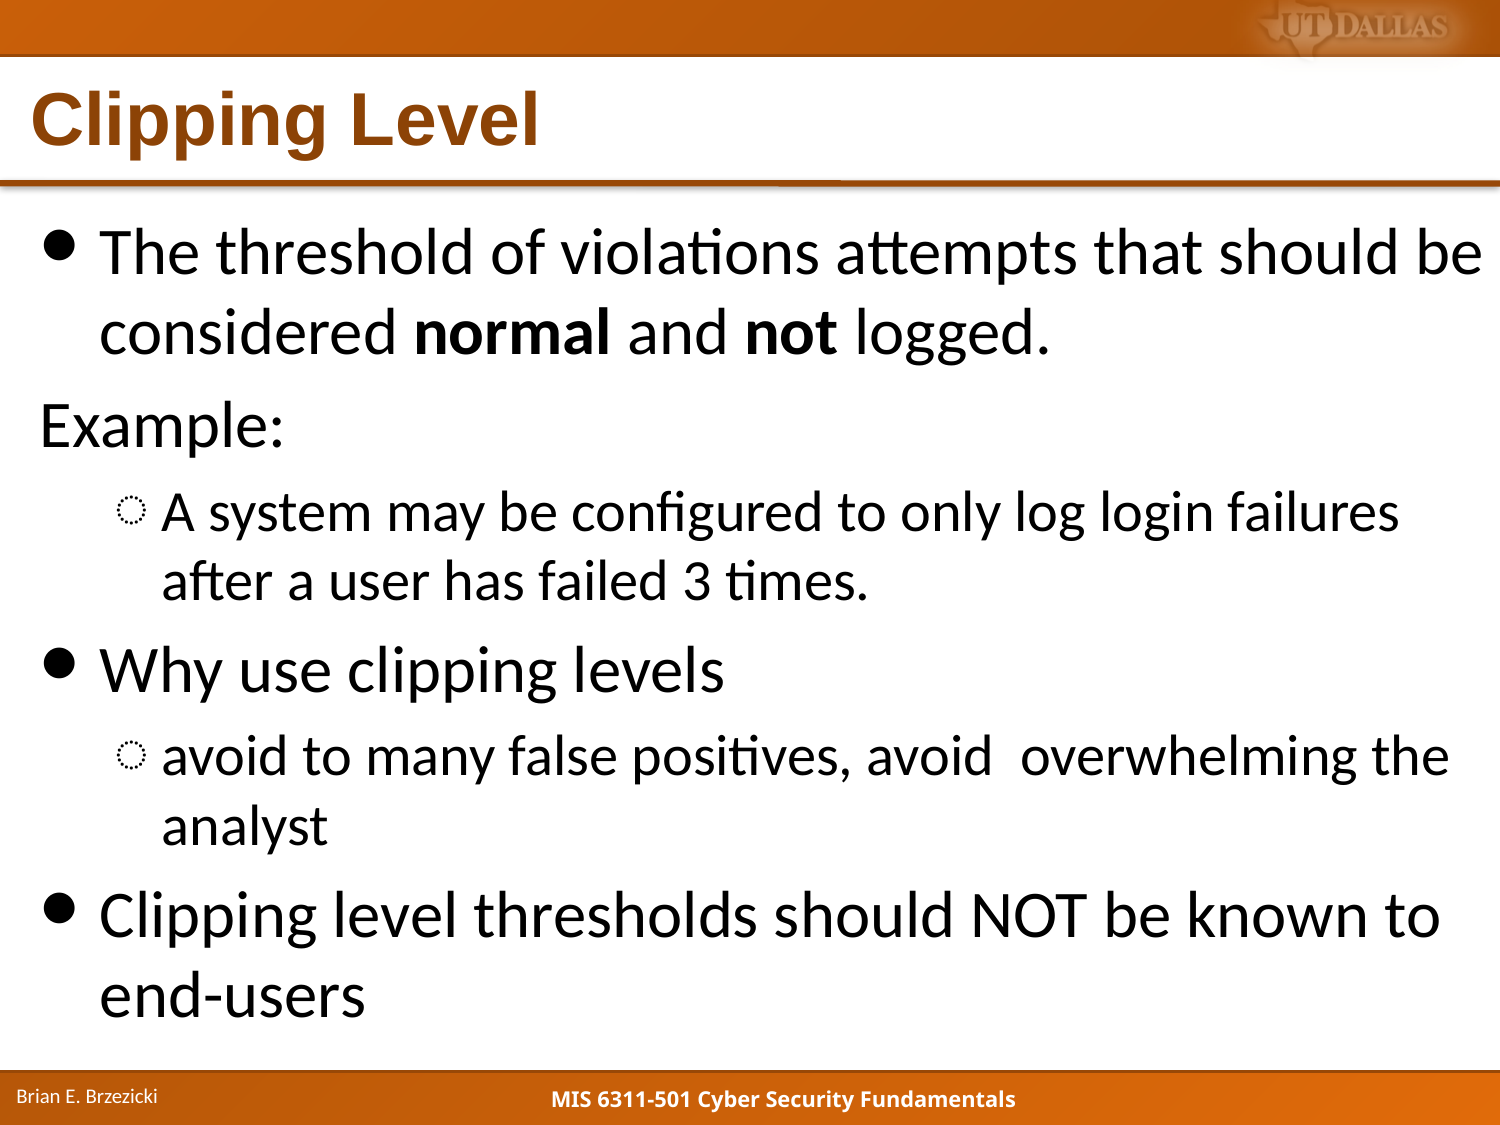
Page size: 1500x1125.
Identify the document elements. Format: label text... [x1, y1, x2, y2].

list The threshold of violations attempts that should be considered normal and not logged. Example: A system may be configured to only log login failures after a user has failed 3 times. Why use clipping levels avoid to many false positives, avoid overwhelming the analyst Clipping level thresholds should NOT be known to end-users [24, 199, 1500, 1077]
title Clipping Level [0, 64, 1500, 178]
picture [1218, 0, 1500, 64]
text_box Brian E. Brzezicki [1, 1074, 173, 1115]
